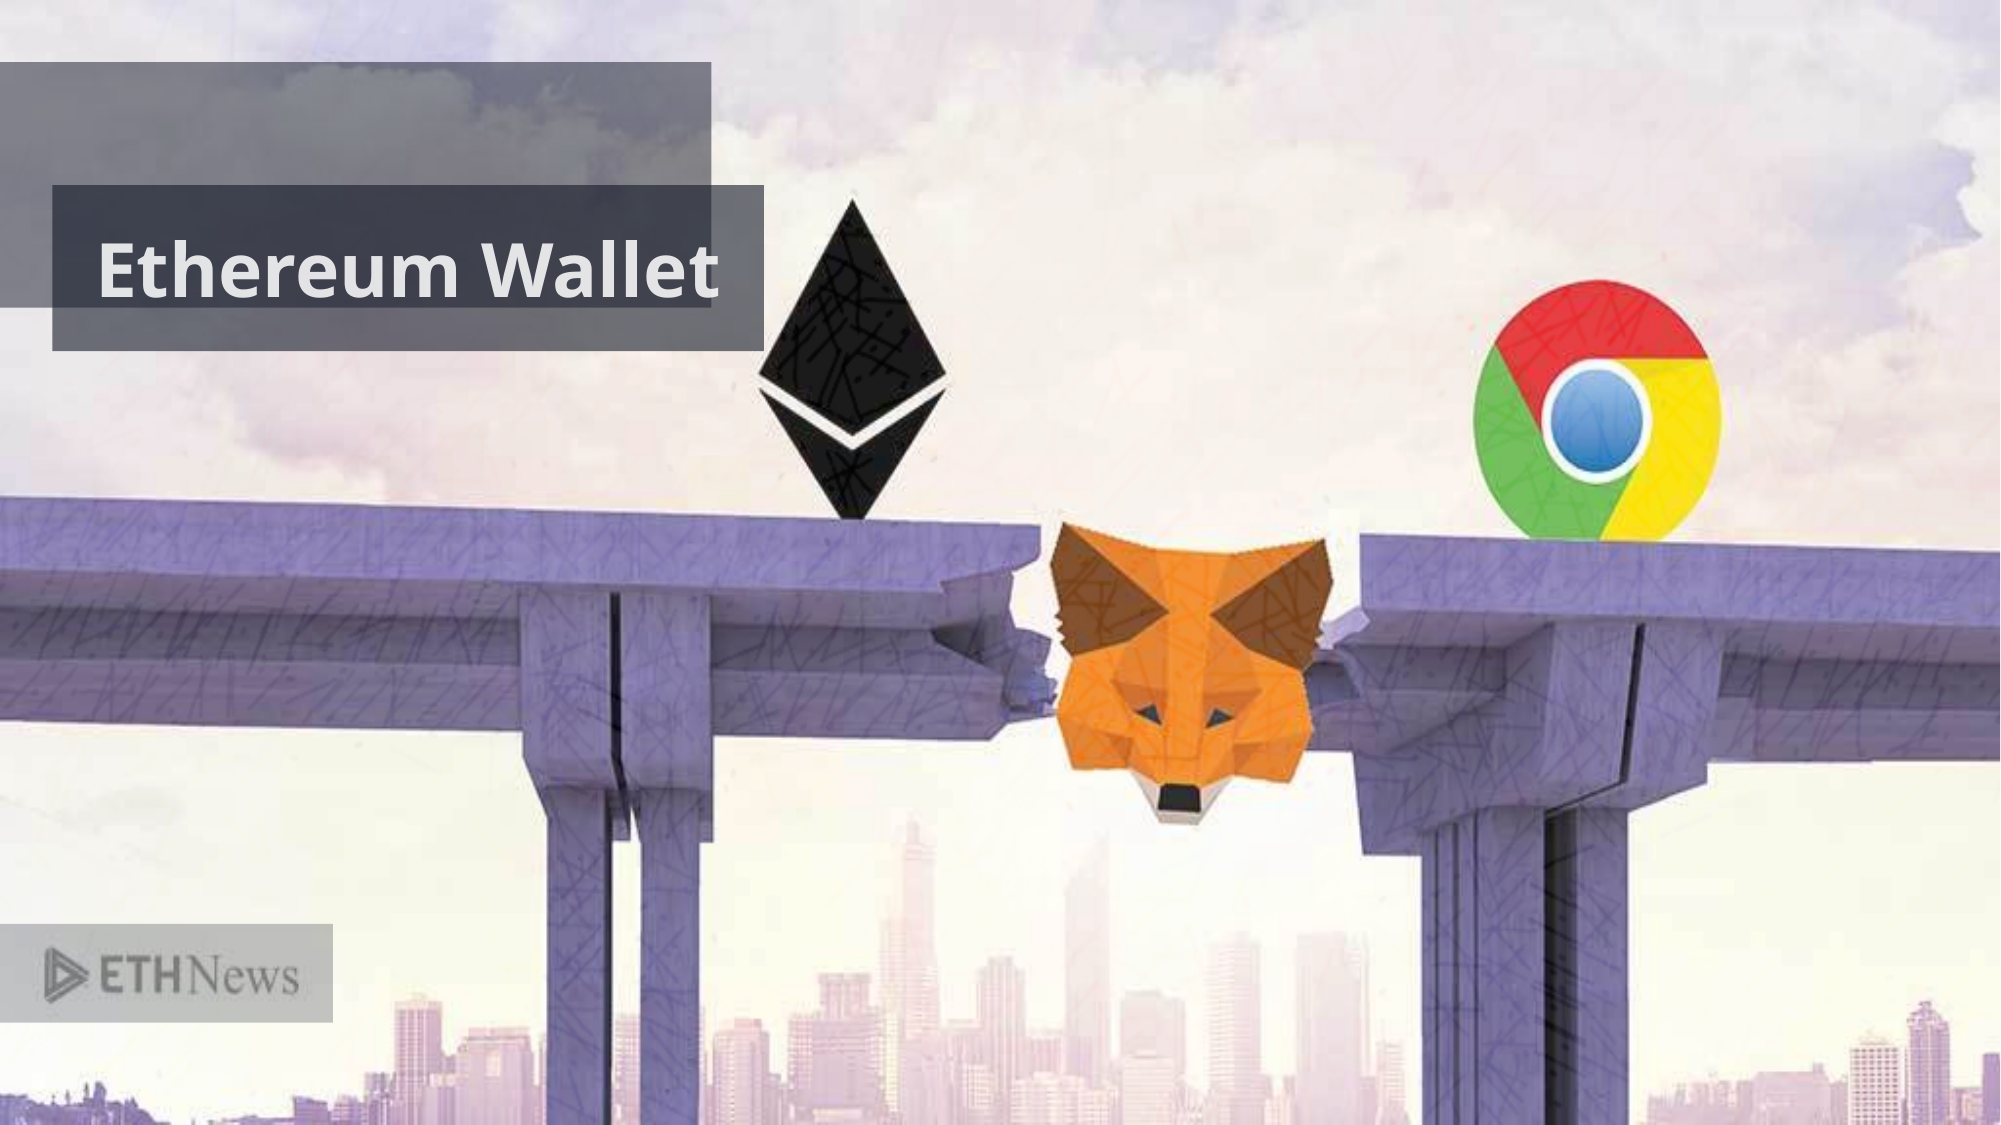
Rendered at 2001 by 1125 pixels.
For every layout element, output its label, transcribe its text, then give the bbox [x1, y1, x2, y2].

text_box [51, 184, 765, 352]
text_box [0, 923, 334, 1024]
text_box [0, 61, 713, 309]
picture [0, 0, 2001, 1125]
text_box Ethereum Wallet [55, 215, 761, 320]
